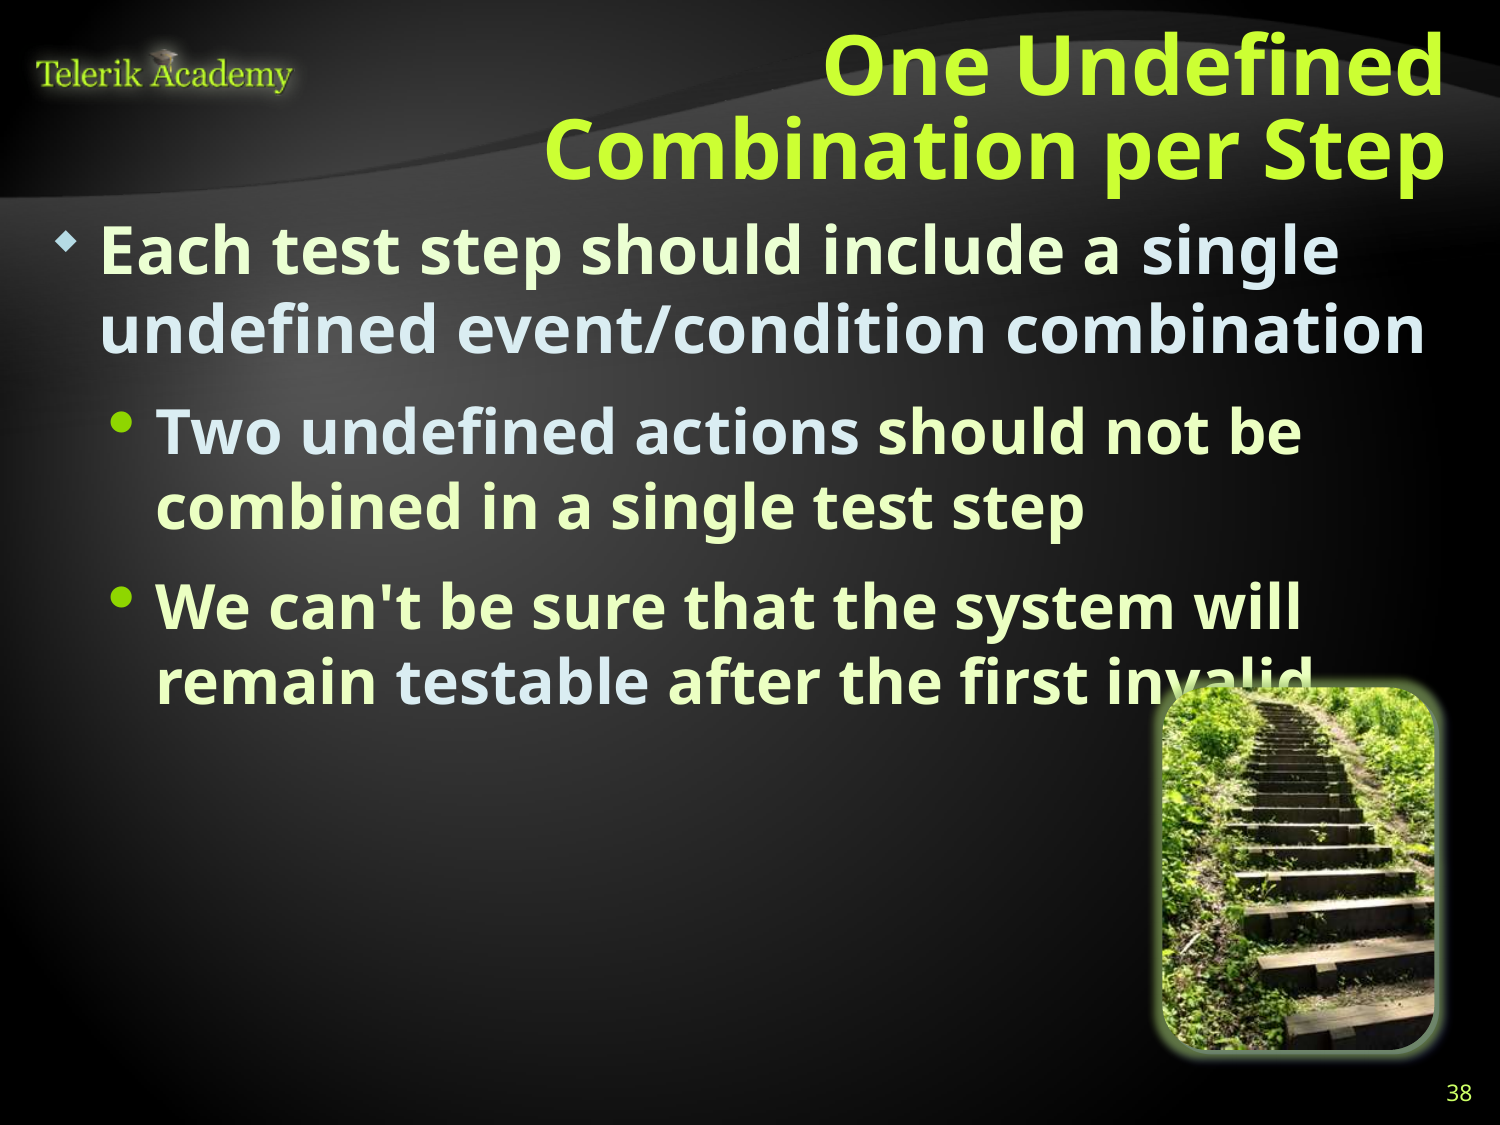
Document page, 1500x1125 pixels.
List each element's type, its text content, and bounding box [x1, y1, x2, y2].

slide_number 38 [1412, 1074, 1488, 1113]
list Each test step should include a single undefined event/condition combination Two undefined actions should not be combined in a single test step We can't be sure that the system will remain testable after the first invalid [37, 200, 1463, 1100]
picture [0, 0, 1500, 1125]
title One Undefined Combination per Step [300, 37, 1463, 188]
